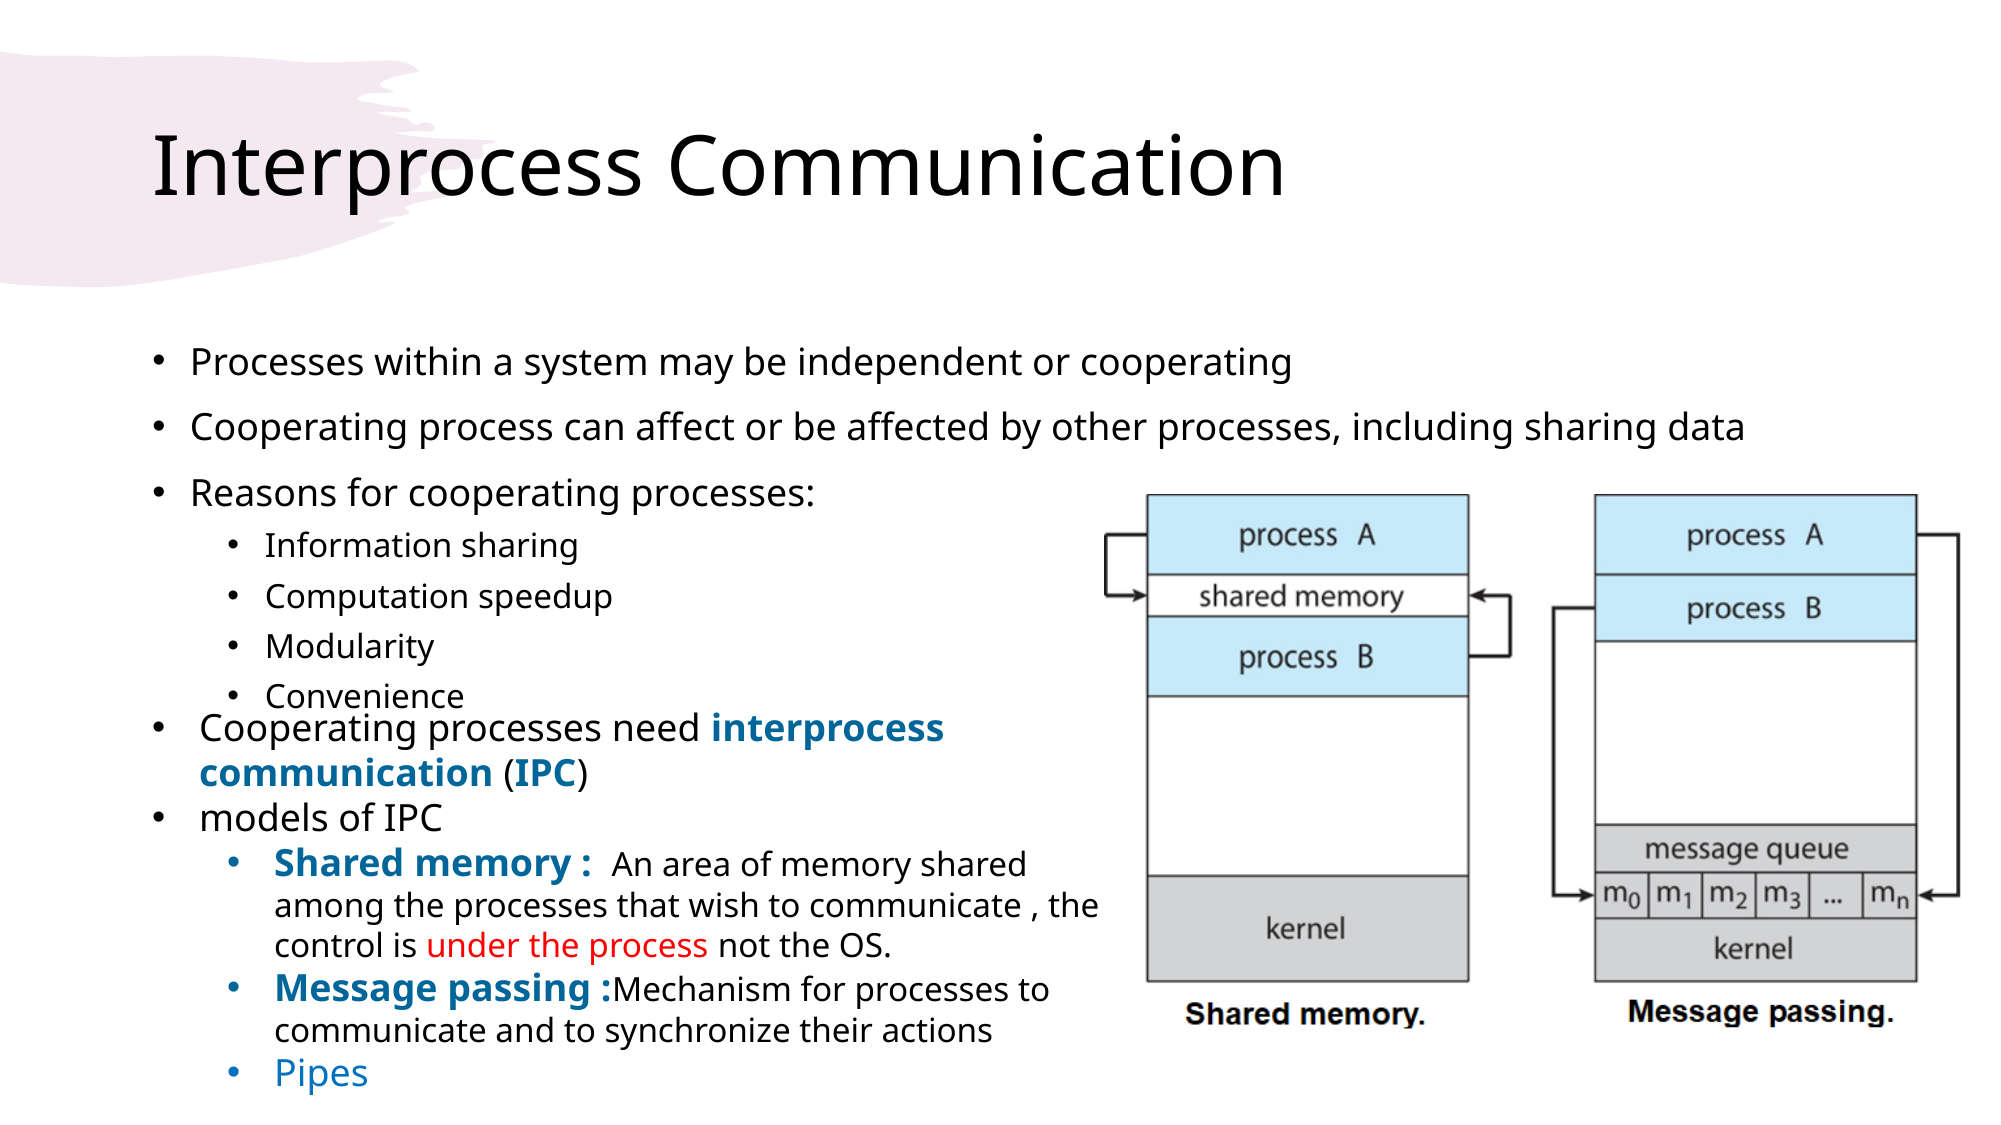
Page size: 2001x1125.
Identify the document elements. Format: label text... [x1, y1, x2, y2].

text_box Cooperating processes need interprocess communication (IPC) models of IPC Shared memory : An area of memory shared among the processes that wish to communicate , the control is under the process not the OS. Message passing :Mechanism for processes to communicate and to synchronize their actions Pipes [137, 696, 1138, 1125]
picture [1104, 494, 1976, 1043]
list Processes within a system may be independent or cooperating Cooperating process can affect or be affected by other processes, including sharing data Reasons for cooperating processes: Information sharing Computation speedup Modularity Convenience [137, 329, 1863, 696]
title Interprocess Communication [137, 59, 1863, 278]
